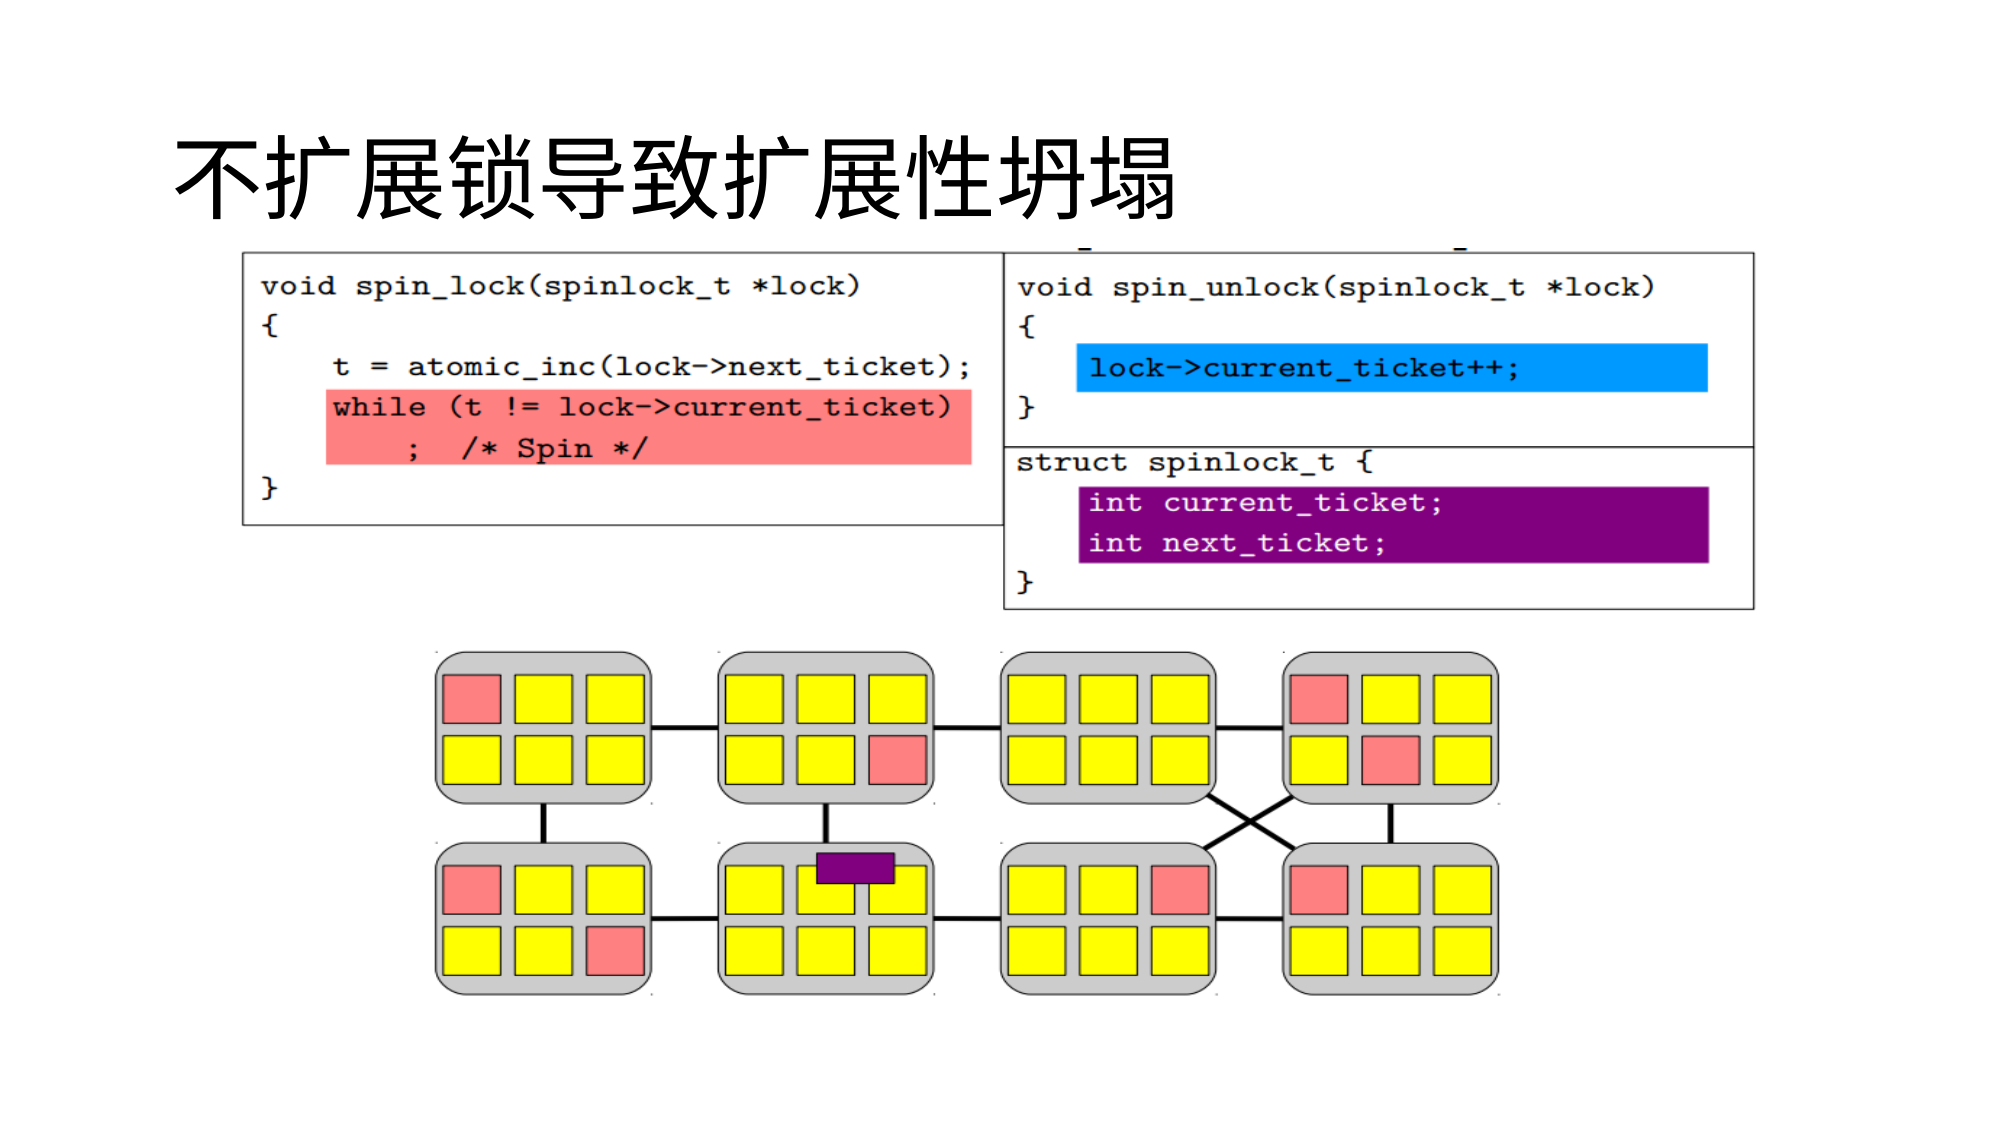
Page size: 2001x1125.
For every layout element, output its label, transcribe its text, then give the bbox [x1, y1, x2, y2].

text_box 不扩展锁导致扩展性坍塌 [156, 73, 1882, 292]
picture [232, 248, 1772, 1014]
